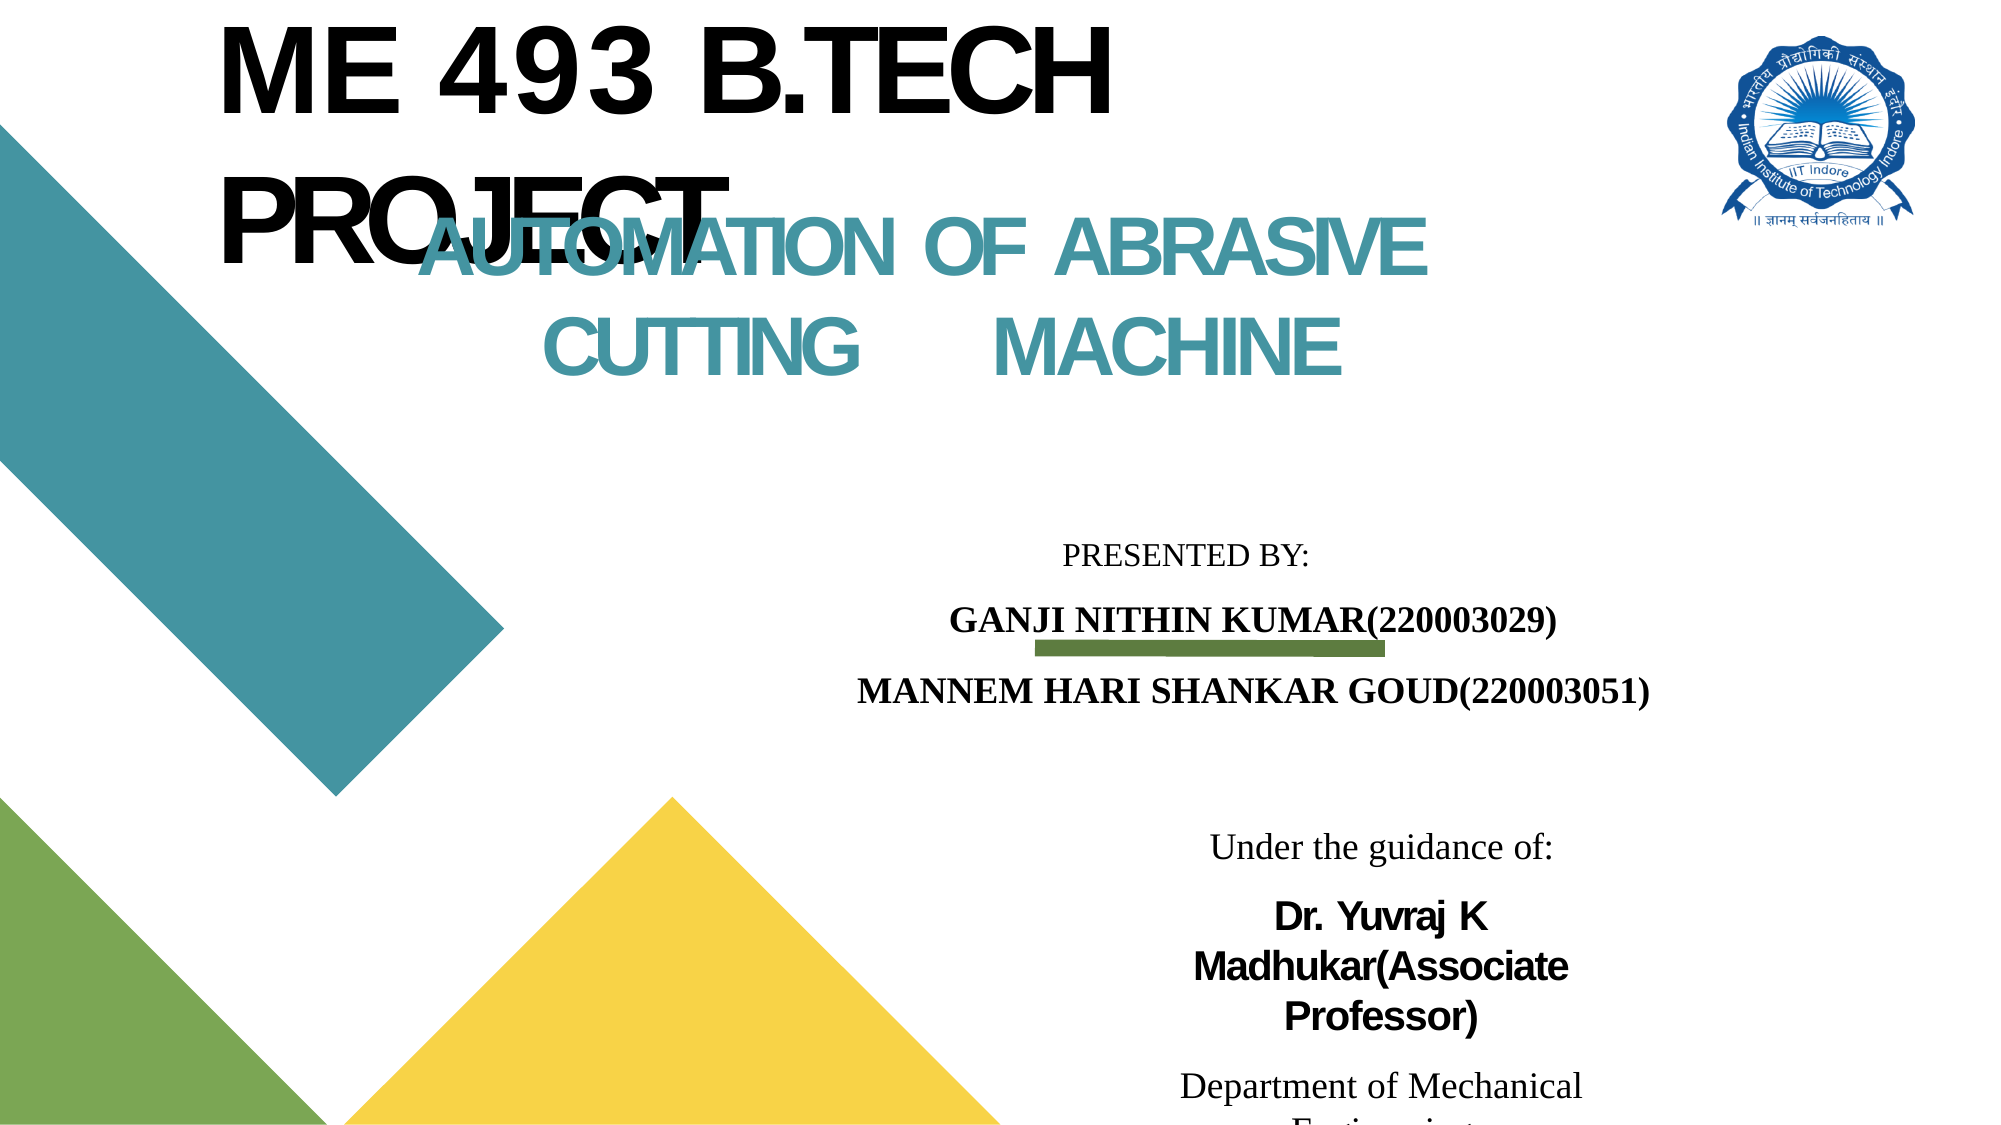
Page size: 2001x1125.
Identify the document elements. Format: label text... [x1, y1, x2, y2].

title ME 493 B.TECH PROJECT [214, 0, 1653, 289]
picture [1720, 35, 1915, 228]
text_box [0, 124, 1001, 1125]
list PRESENTED BY: GANJI NITHIN KUMAR(220003029) MANNEM HARI SHANKAR GOUD(220003051) Under the guidance of: Dr. Yuvraj K Madhukar(Associate Professor) Department of Mechanical Engineering [1004, 511, 1905, 1125]
text_box AUTOMATION OF ABRASIVE CUTTING MACHINE [1005, 190, 1473, 392]
